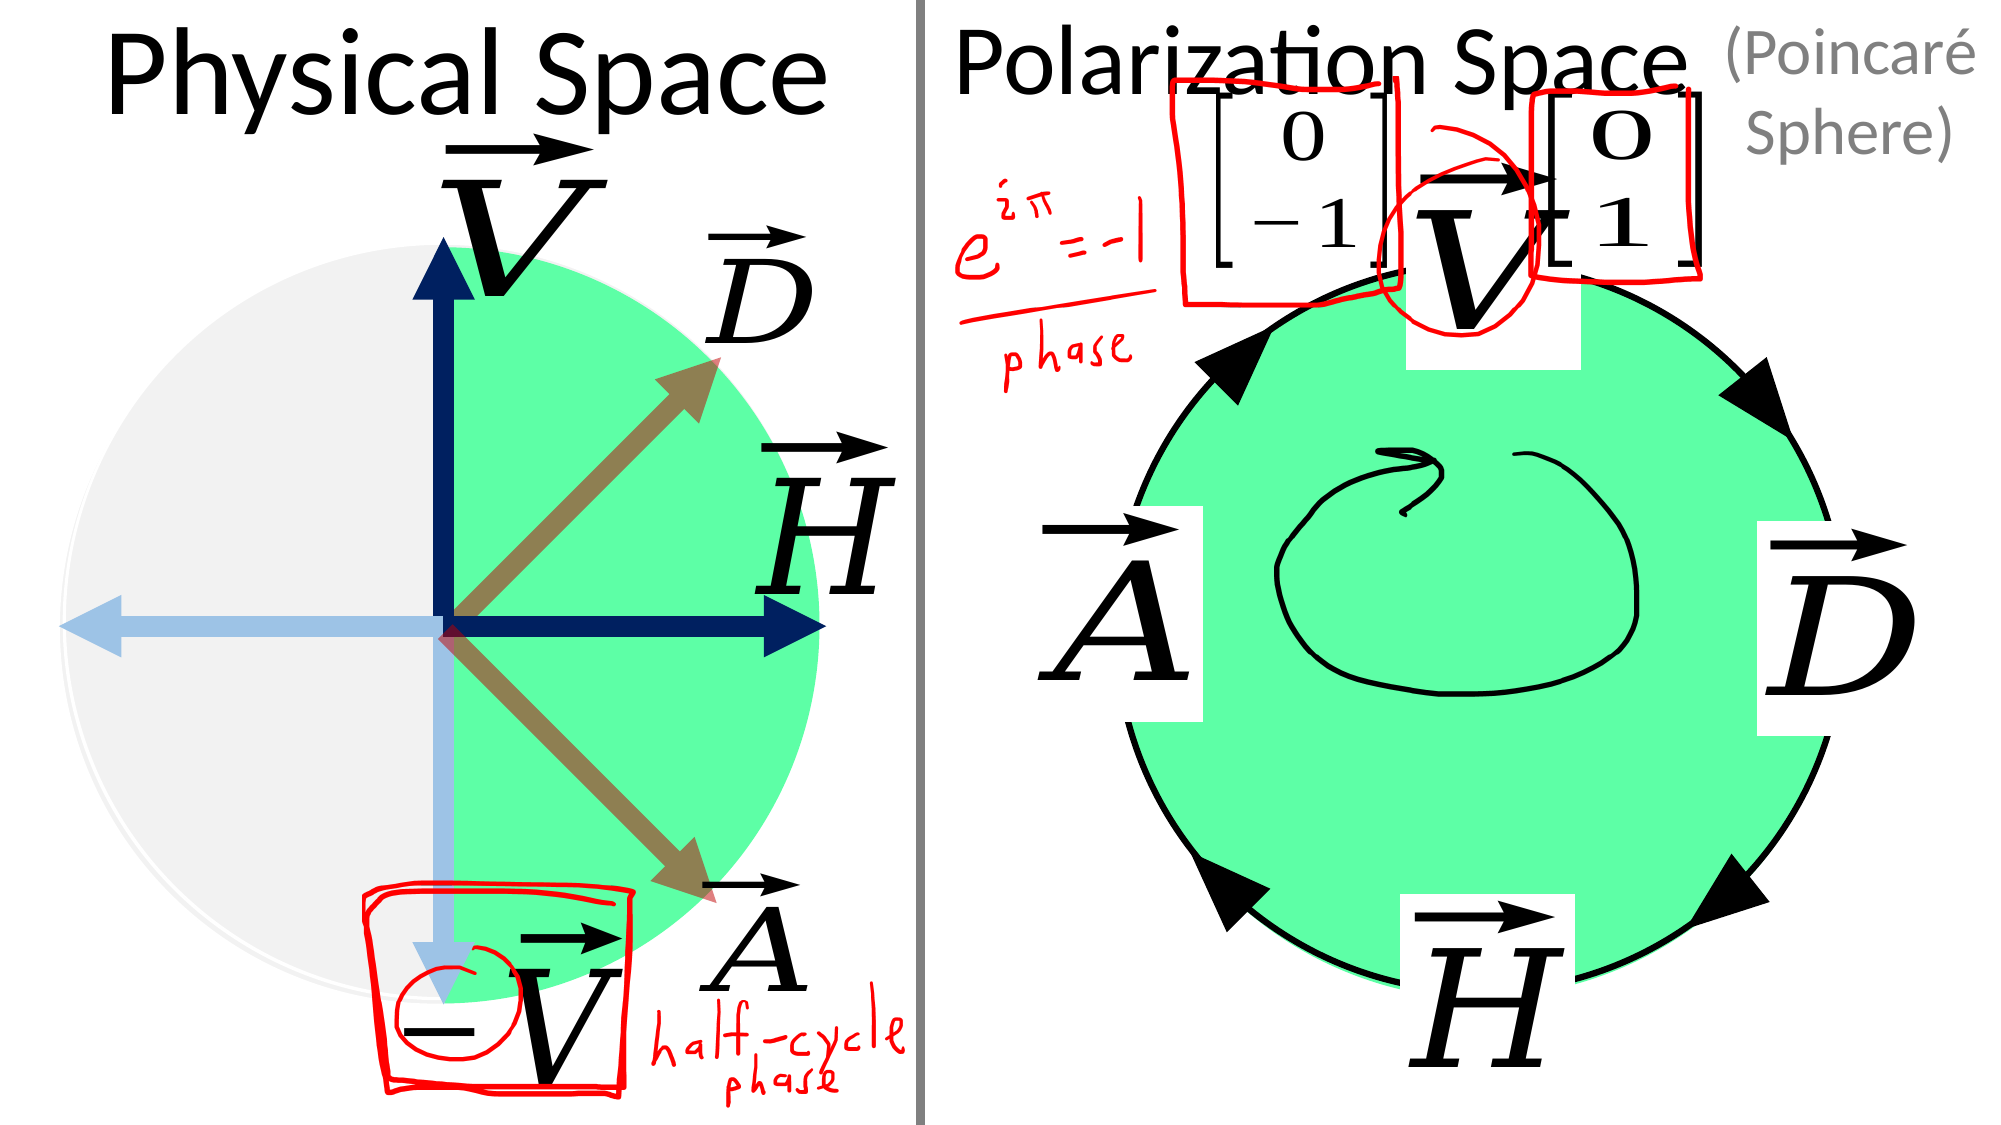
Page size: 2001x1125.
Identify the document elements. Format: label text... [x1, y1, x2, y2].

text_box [1115, 263, 1845, 992]
picture [362, 76, 920, 1117]
picture [921, 76, 1712, 1117]
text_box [1107, 259, 1855, 1000]
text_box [58, 126, 907, 1005]
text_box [580, 575, 818, 1021]
text_box Physical Space [89, 0, 847, 126]
text_box Polarization Space [938, 0, 1690, 76]
text_box (Poincaré Sphere) [1690, 0, 2000, 176]
